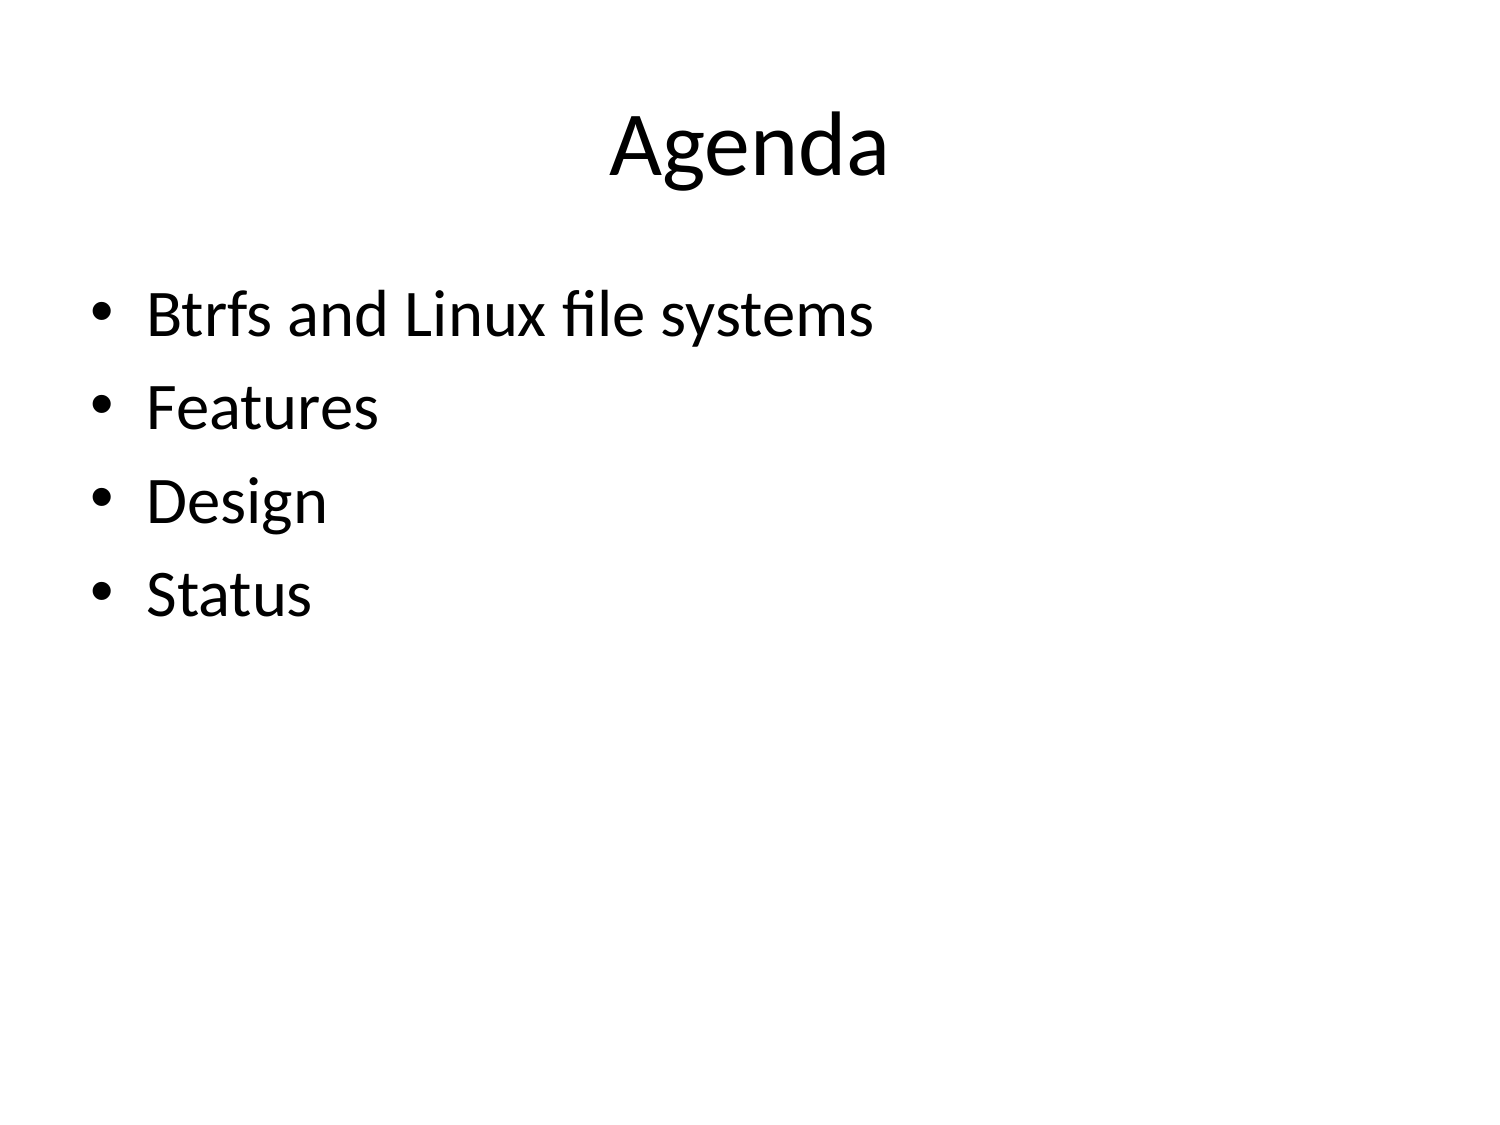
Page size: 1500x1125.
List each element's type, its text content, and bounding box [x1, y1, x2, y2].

list Btrfs and Linux file systems Features Design Status [75, 262, 1425, 1005]
title Agenda [75, 45, 1425, 233]
